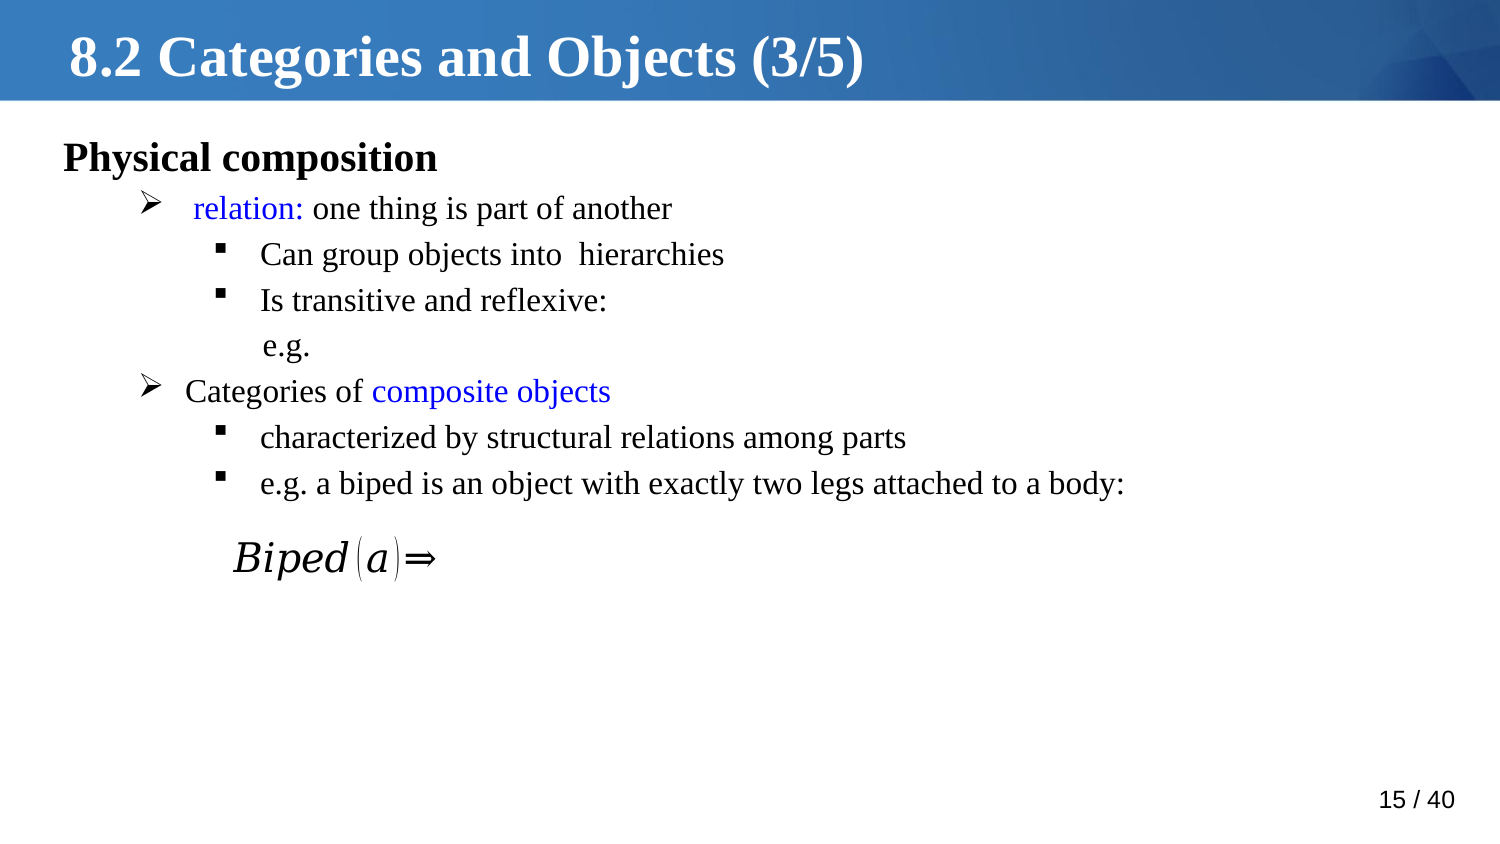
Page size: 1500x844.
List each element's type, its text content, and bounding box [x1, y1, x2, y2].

picture [0, 0, 1500, 103]
title 8.2 Categories and Objects (3/5) [55, 10, 1378, 95]
